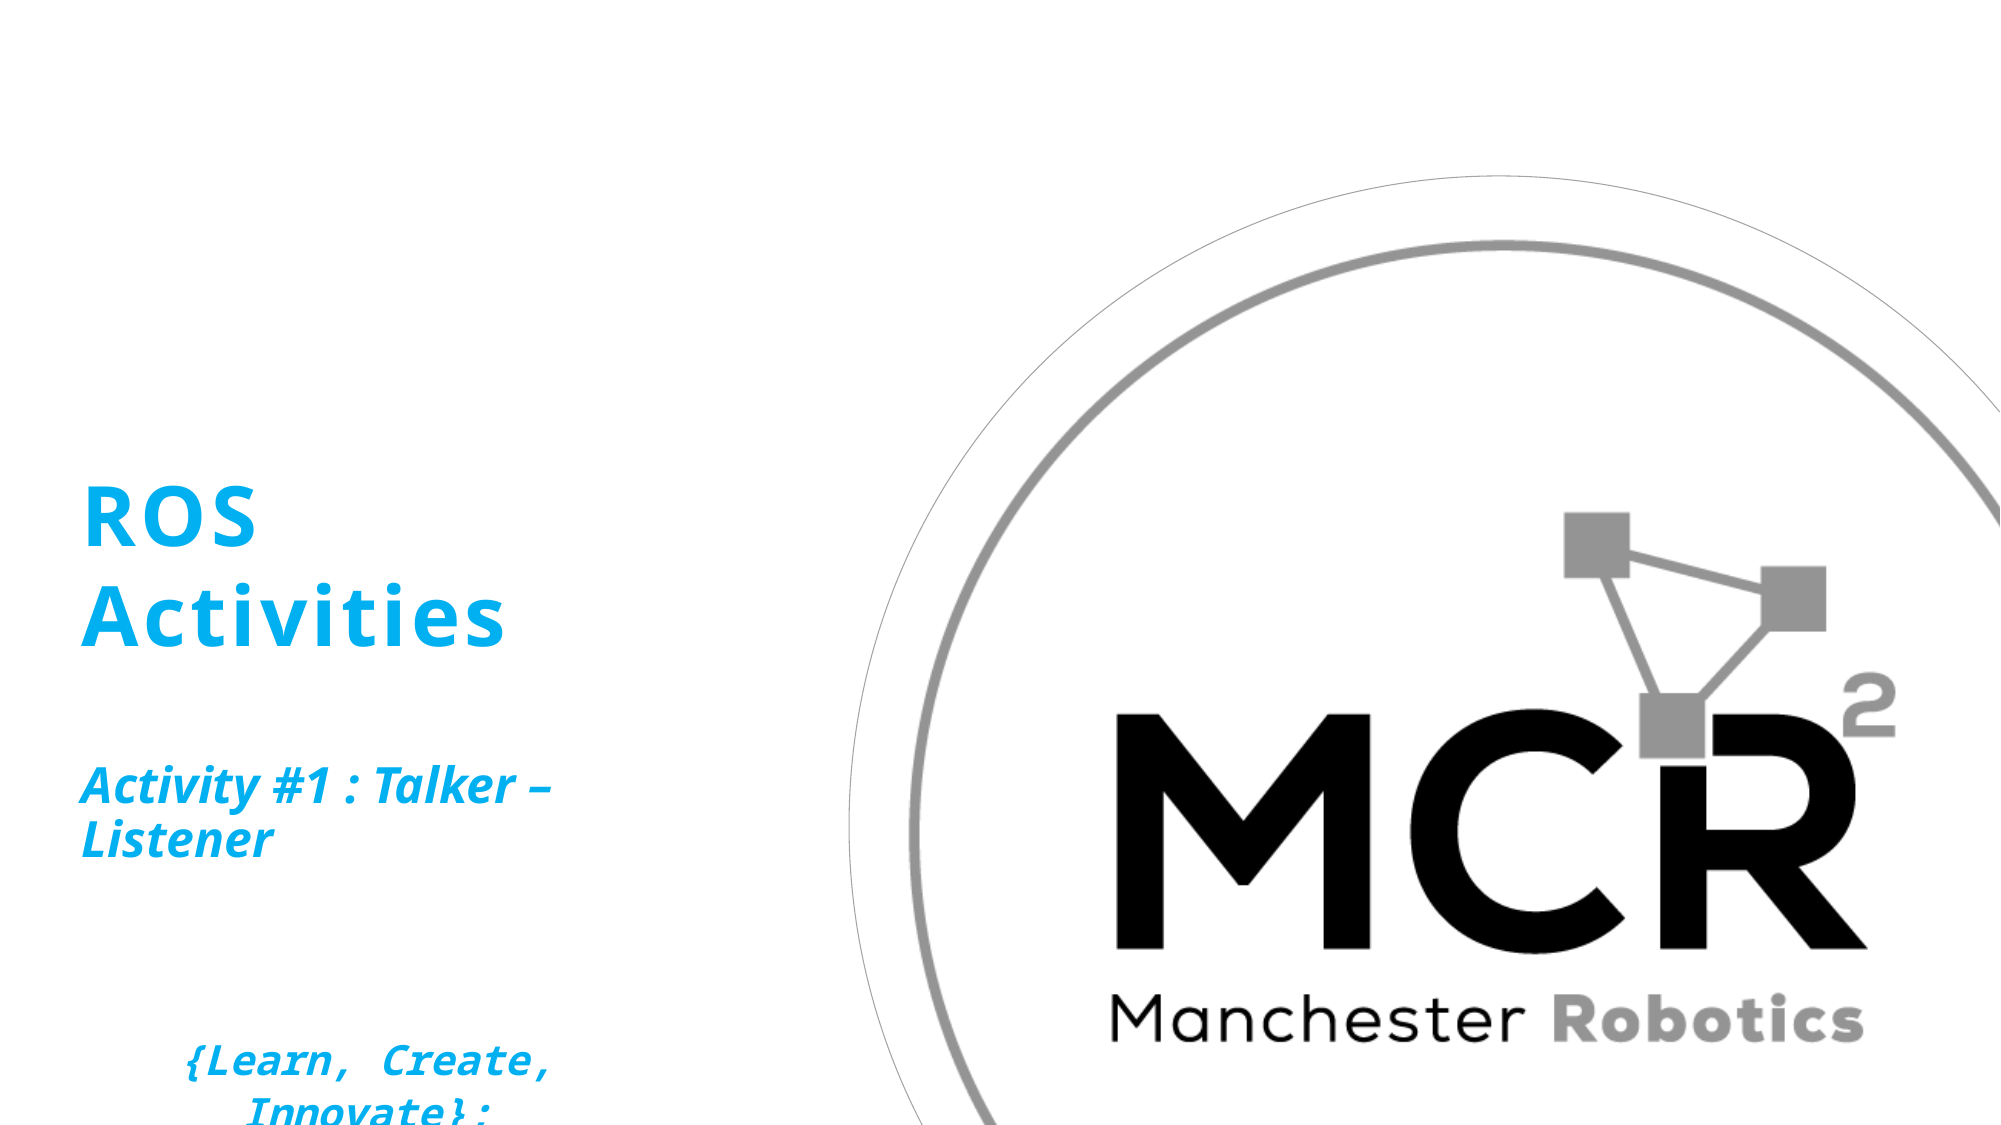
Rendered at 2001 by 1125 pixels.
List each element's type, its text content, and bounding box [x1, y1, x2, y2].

title ROS Activities [66, 453, 667, 671]
subtitle Activity #1 : Talker –Listener [66, 753, 667, 898]
